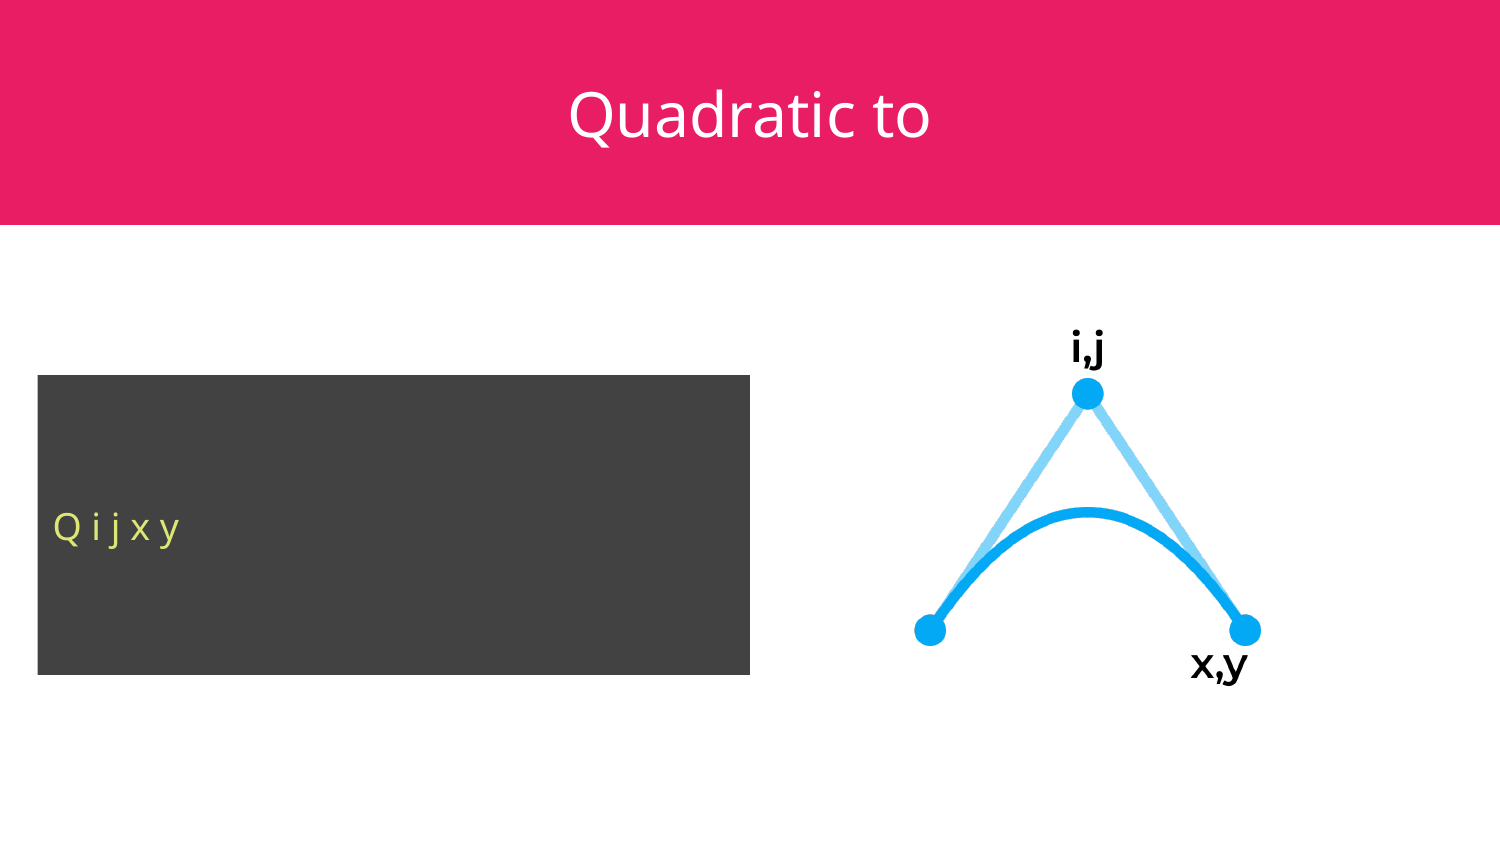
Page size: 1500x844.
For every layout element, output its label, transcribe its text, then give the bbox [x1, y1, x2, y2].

title Quadratic to [37, 37, 1463, 188]
picture [824, 262, 1351, 788]
list Q i j x y [37, 375, 750, 675]
